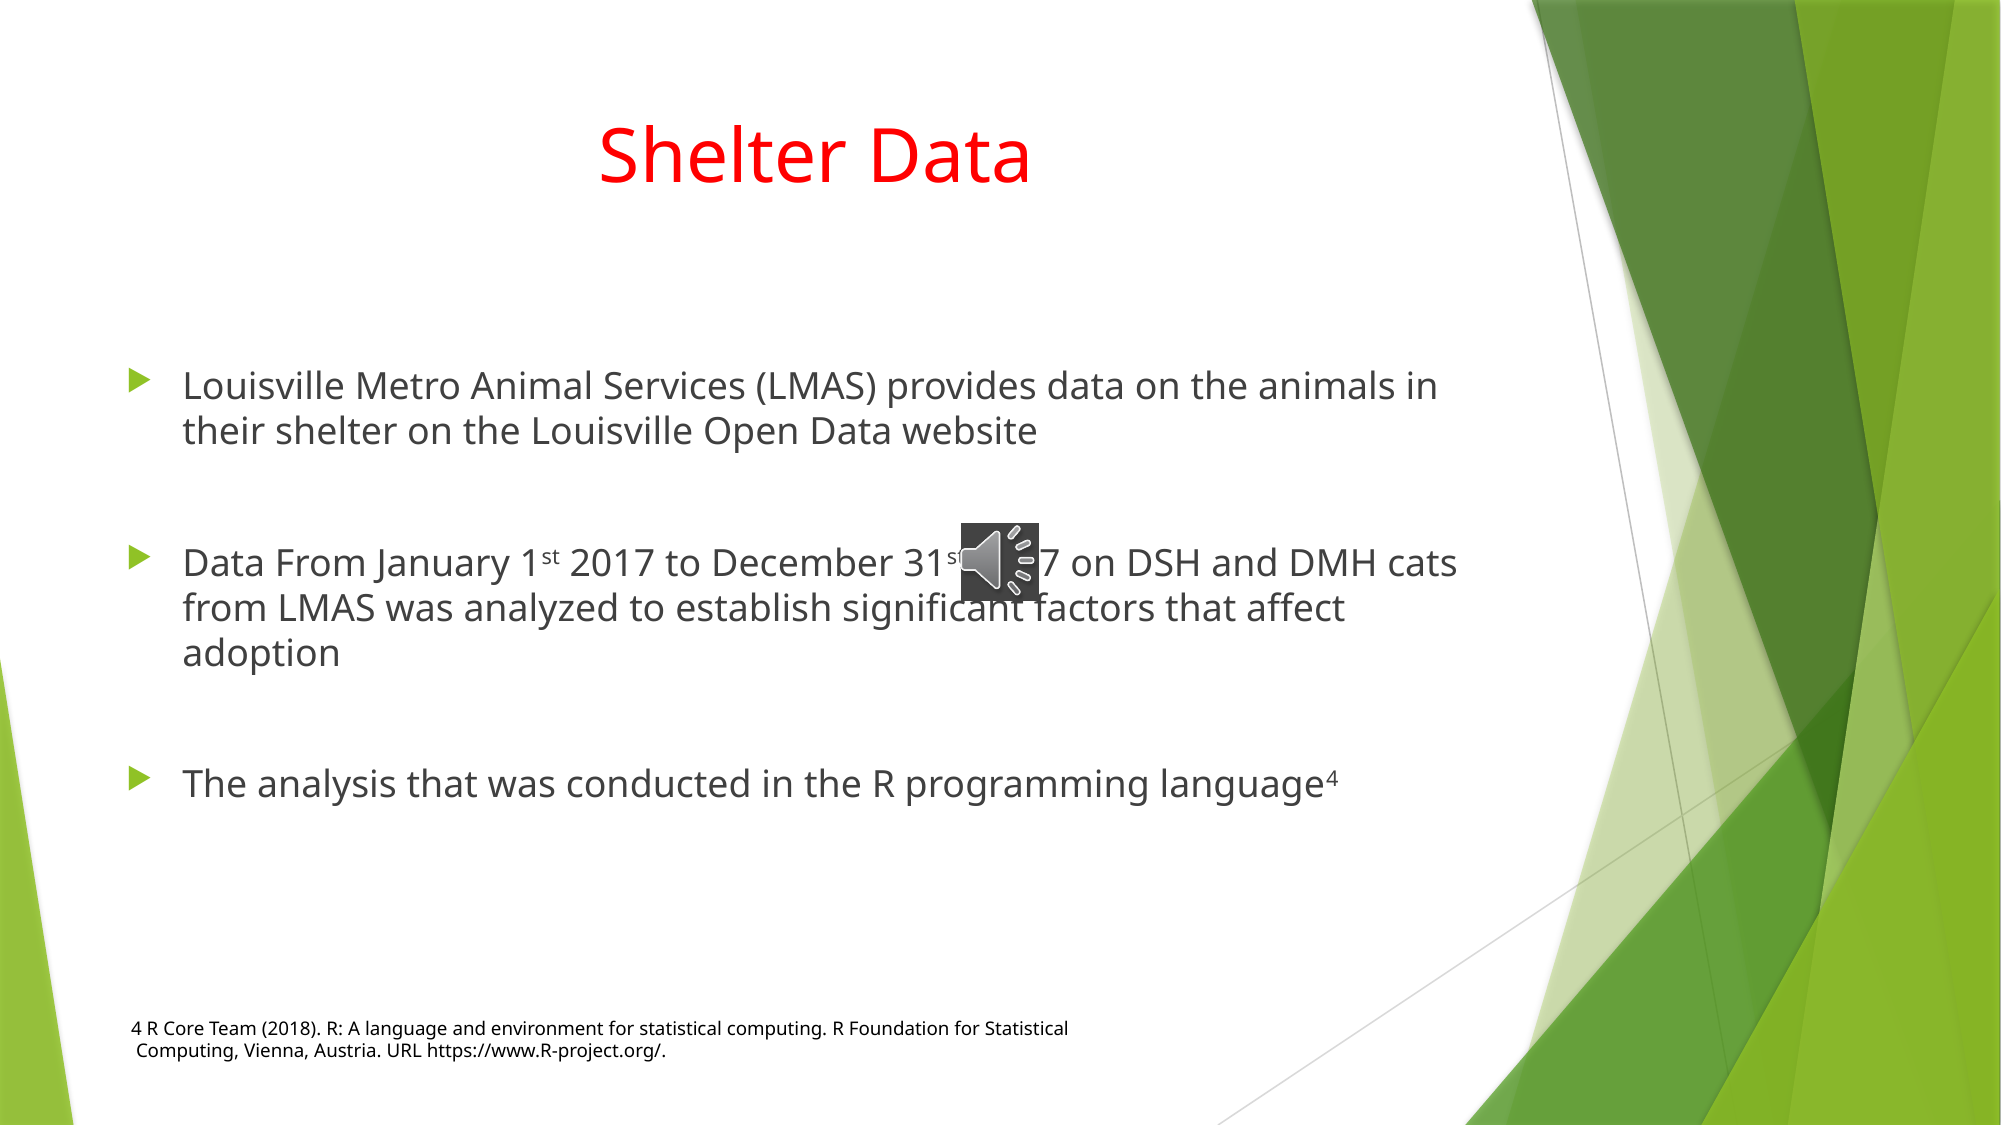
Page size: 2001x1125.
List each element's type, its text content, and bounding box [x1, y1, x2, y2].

title Shelter Data [111, 99, 1522, 317]
list Louisville Metro Animal Services (LMAS) provides data on the animals in their shelter on the Louisville Open Data website Data From January 1st 2017 to December 31st 2017 on DSH and DMH cats from LMAS was analyzed to establish significant factors that affect adoption The analysis that was conducted in the R programming language4 [111, 354, 1522, 992]
footer 4 R Core Team (2018). R: A language and environment for statistical computing. R Foundation for Statistical Computing, Vienna, Austria. URL https://www.R-project.org/. [111, 991, 1162, 1087]
picture [959, 521, 1041, 603]
